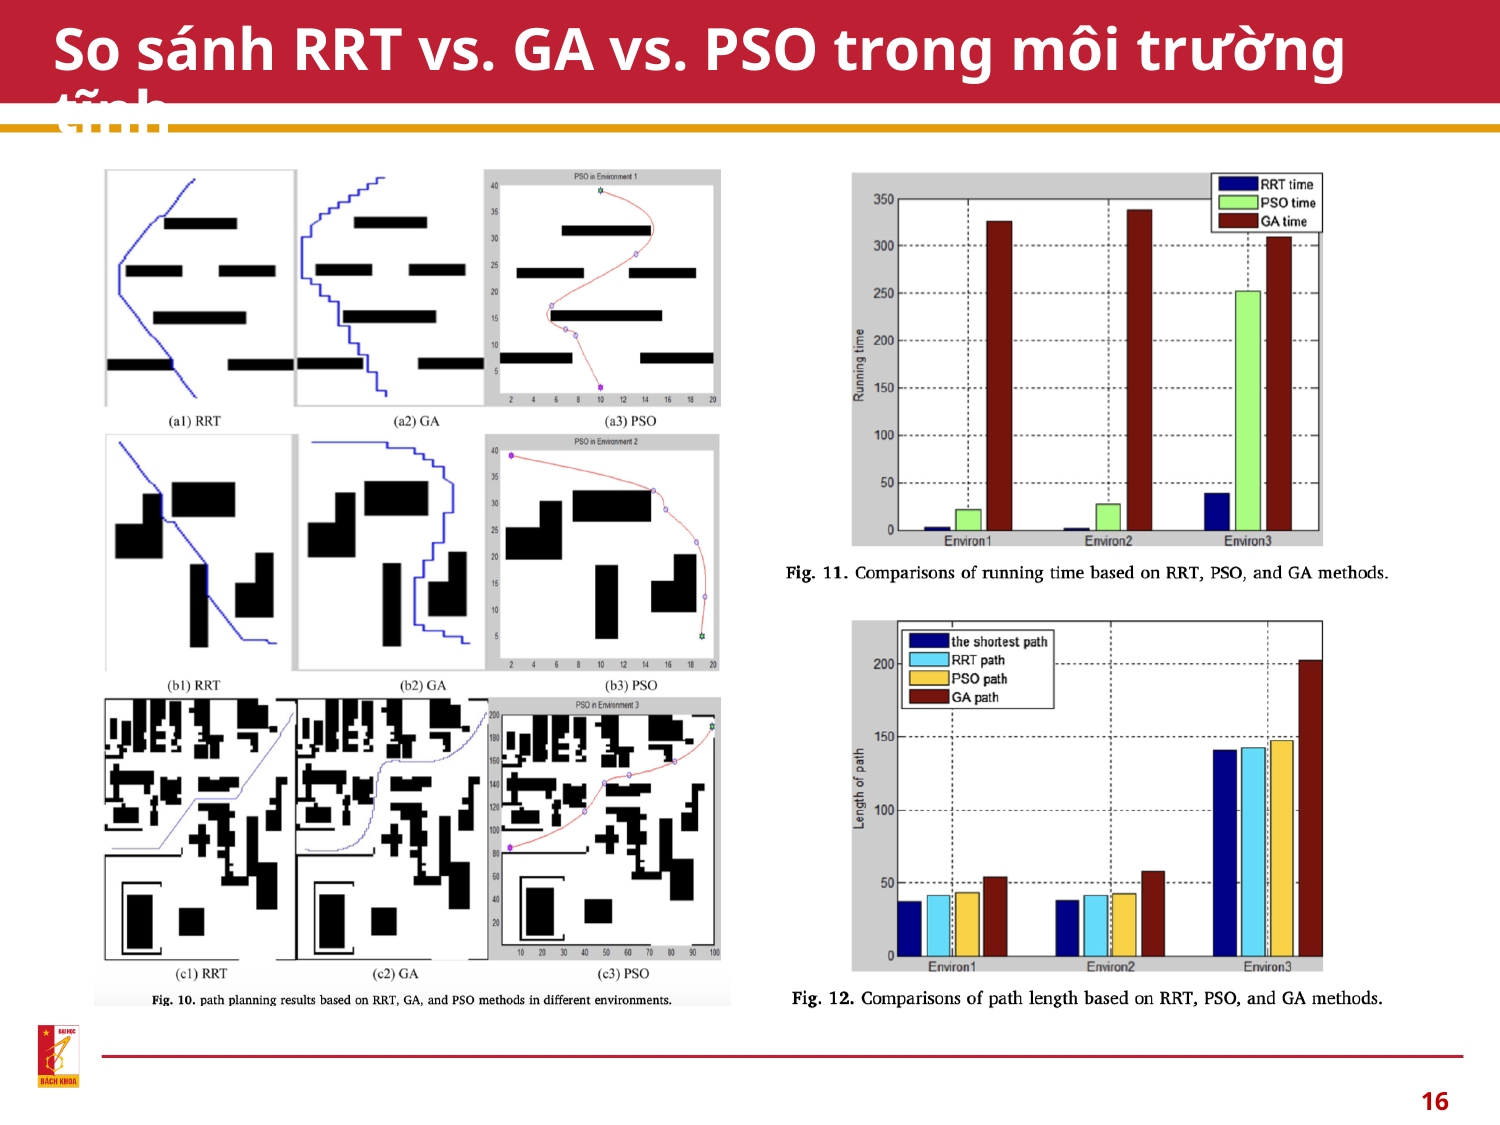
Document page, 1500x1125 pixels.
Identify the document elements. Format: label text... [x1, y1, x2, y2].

picture [0, 0, 1500, 1125]
title So sánh RRT vs. GA vs. PSO trong môi trường tĩnh [38, 12, 1462, 87]
slide_number 16 [1126, 1078, 1464, 1125]
